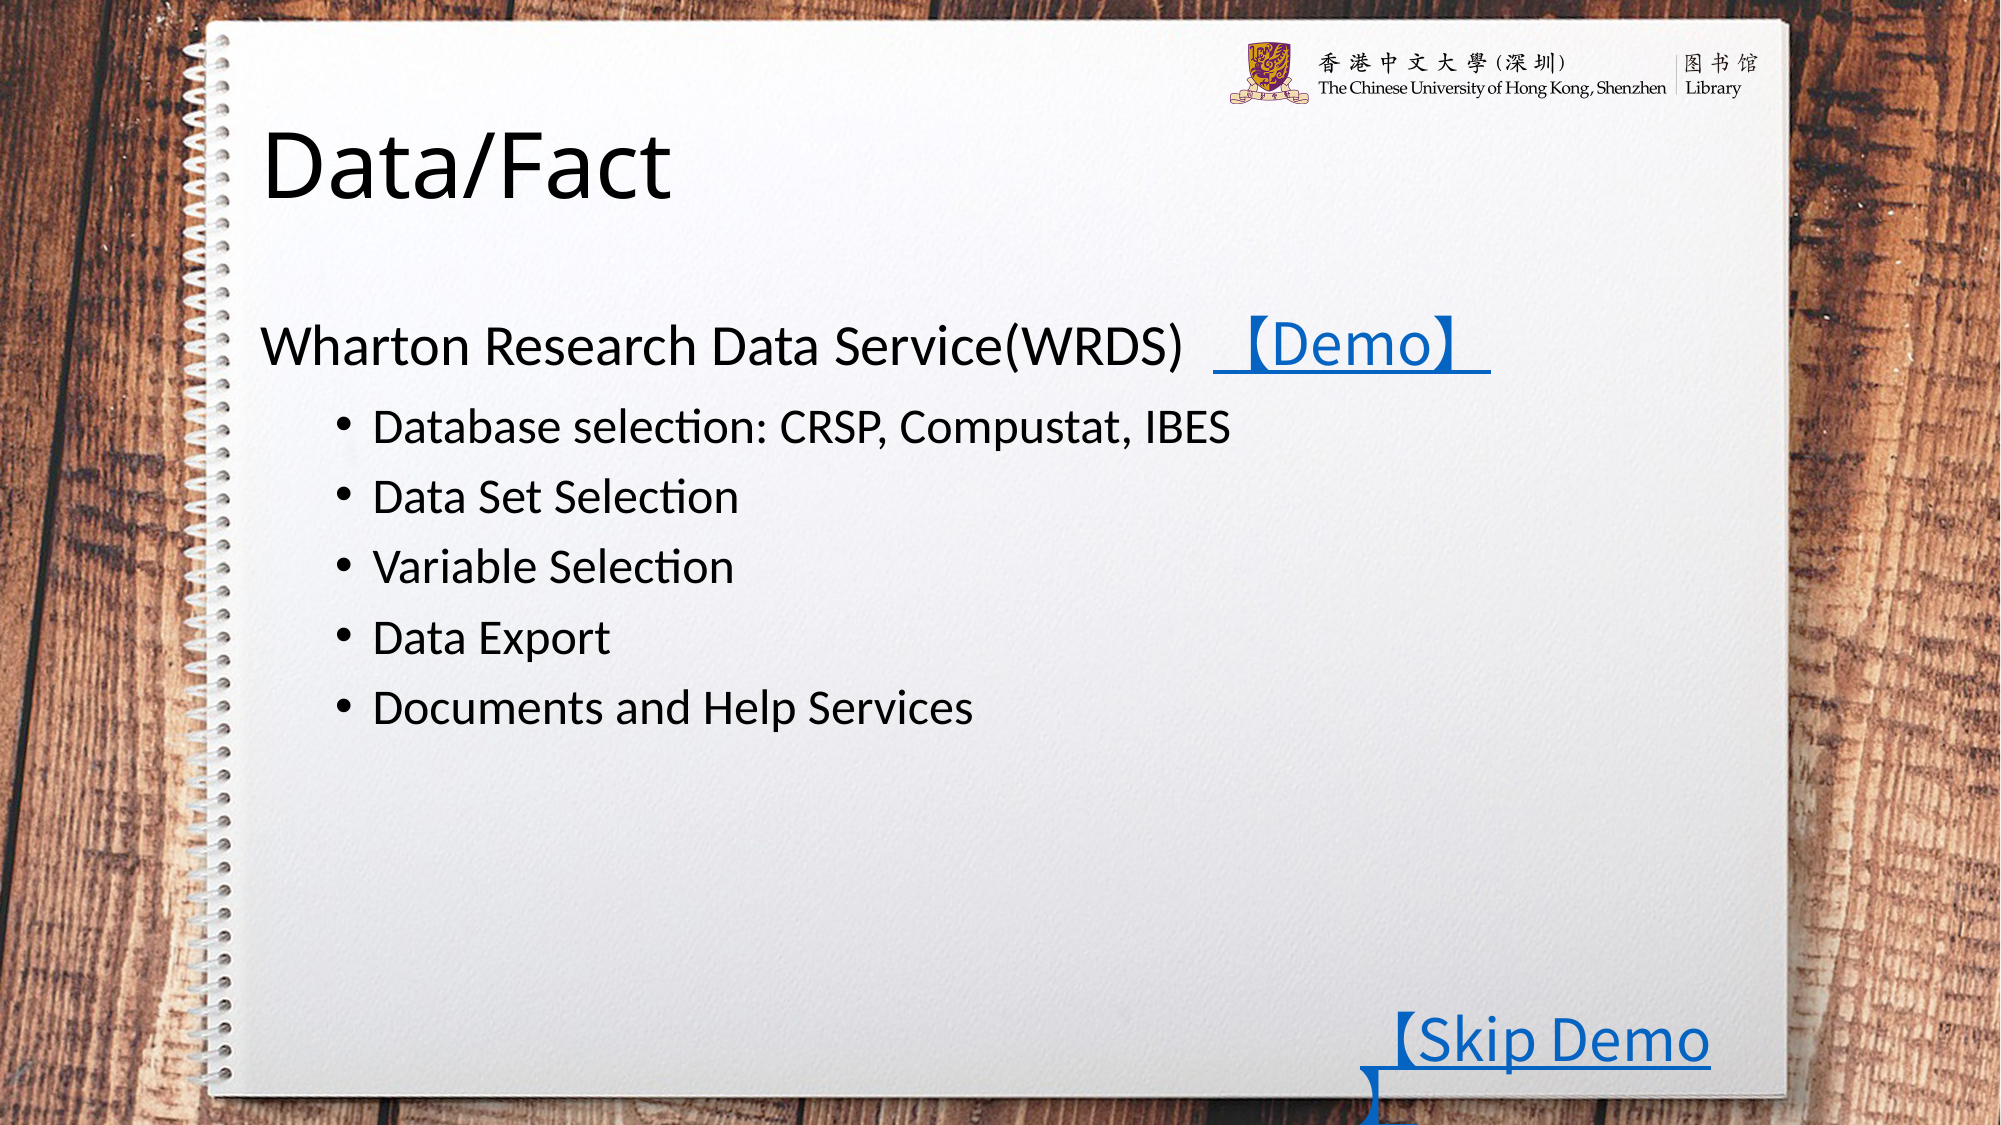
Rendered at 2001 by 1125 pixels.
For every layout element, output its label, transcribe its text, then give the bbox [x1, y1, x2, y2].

picture [0, 0, 2001, 1125]
text_box 【Skip Demo】 [1345, 995, 1756, 1095]
list Wharton Research Data Service(WRDS) 【Demo】 Database selection: CRSP, Compustat, IBES Data Set Selection Variable Selection Data Export Documents and Help Services [244, 299, 1774, 1014]
title Data/Fact [244, 59, 1774, 278]
